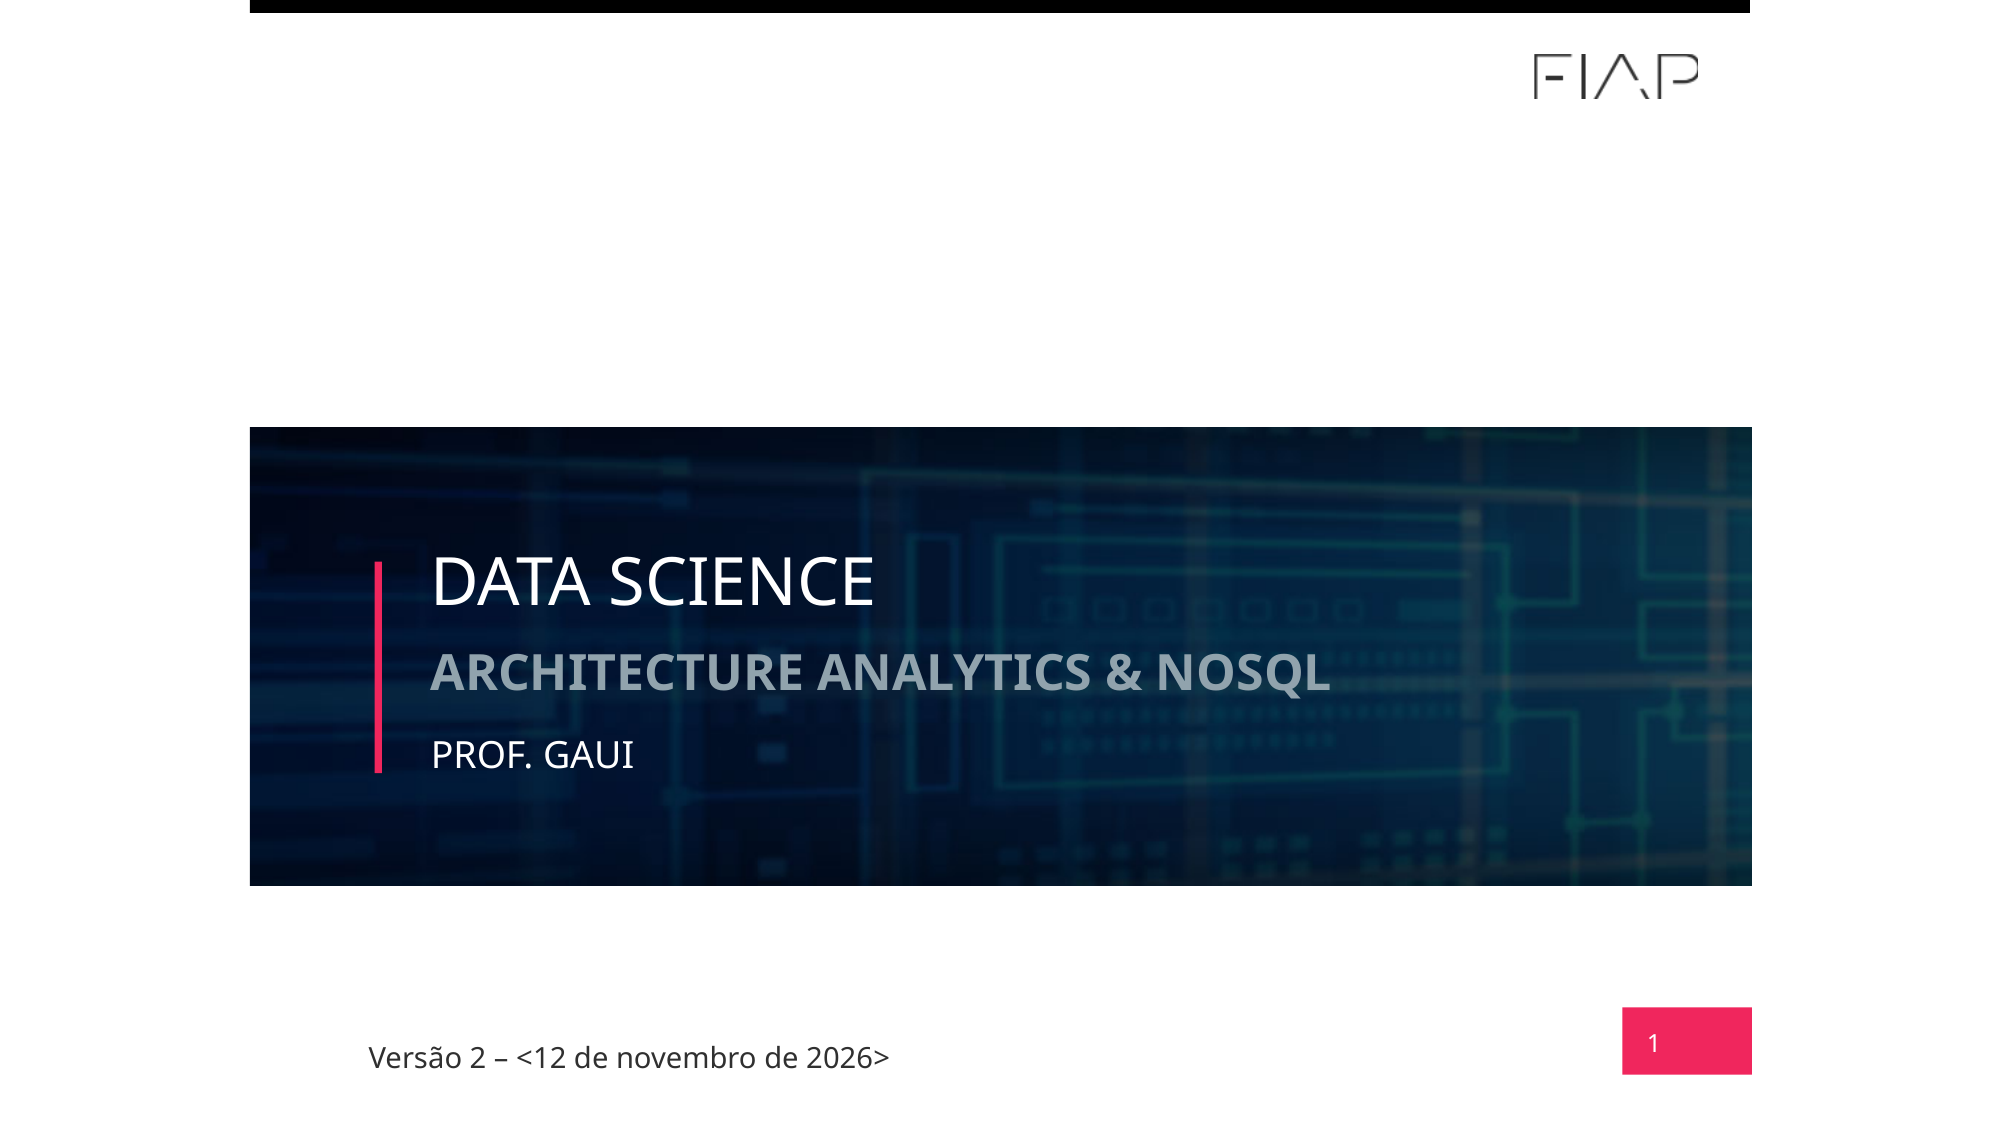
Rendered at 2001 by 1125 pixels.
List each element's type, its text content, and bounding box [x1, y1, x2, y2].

text_box [1622, 1007, 1752, 1075]
text_box Versão 2 – <março de 23> [353, 1032, 948, 1084]
text_box [249, 0, 1750, 13]
picture [1534, 53, 1698, 99]
picture [249, 427, 1752, 886]
text_box 1 [1632, 1019, 1676, 1065]
